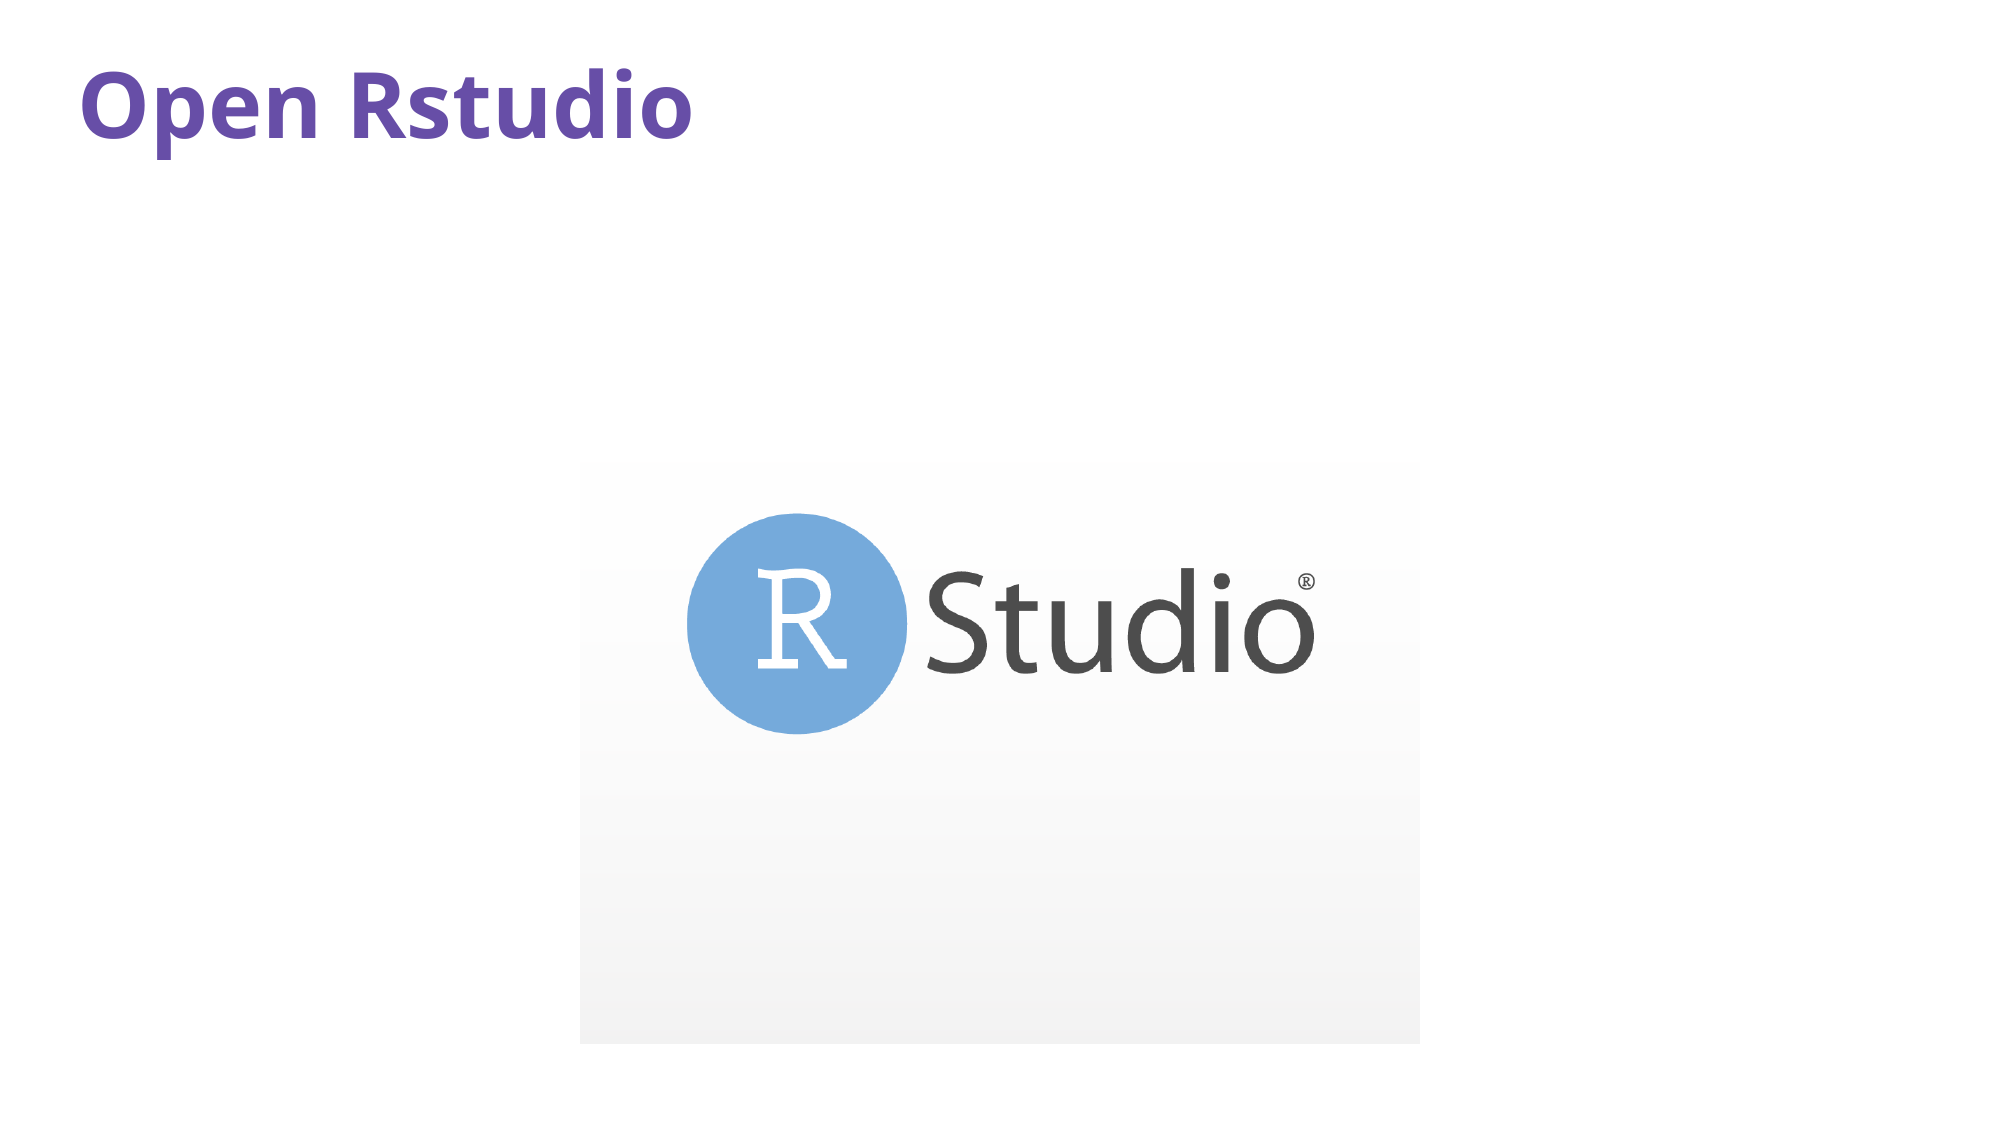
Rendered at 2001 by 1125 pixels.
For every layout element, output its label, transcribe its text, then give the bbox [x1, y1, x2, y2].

picture [580, 203, 1420, 1044]
title Open Rstudio [62, 0, 1788, 218]
